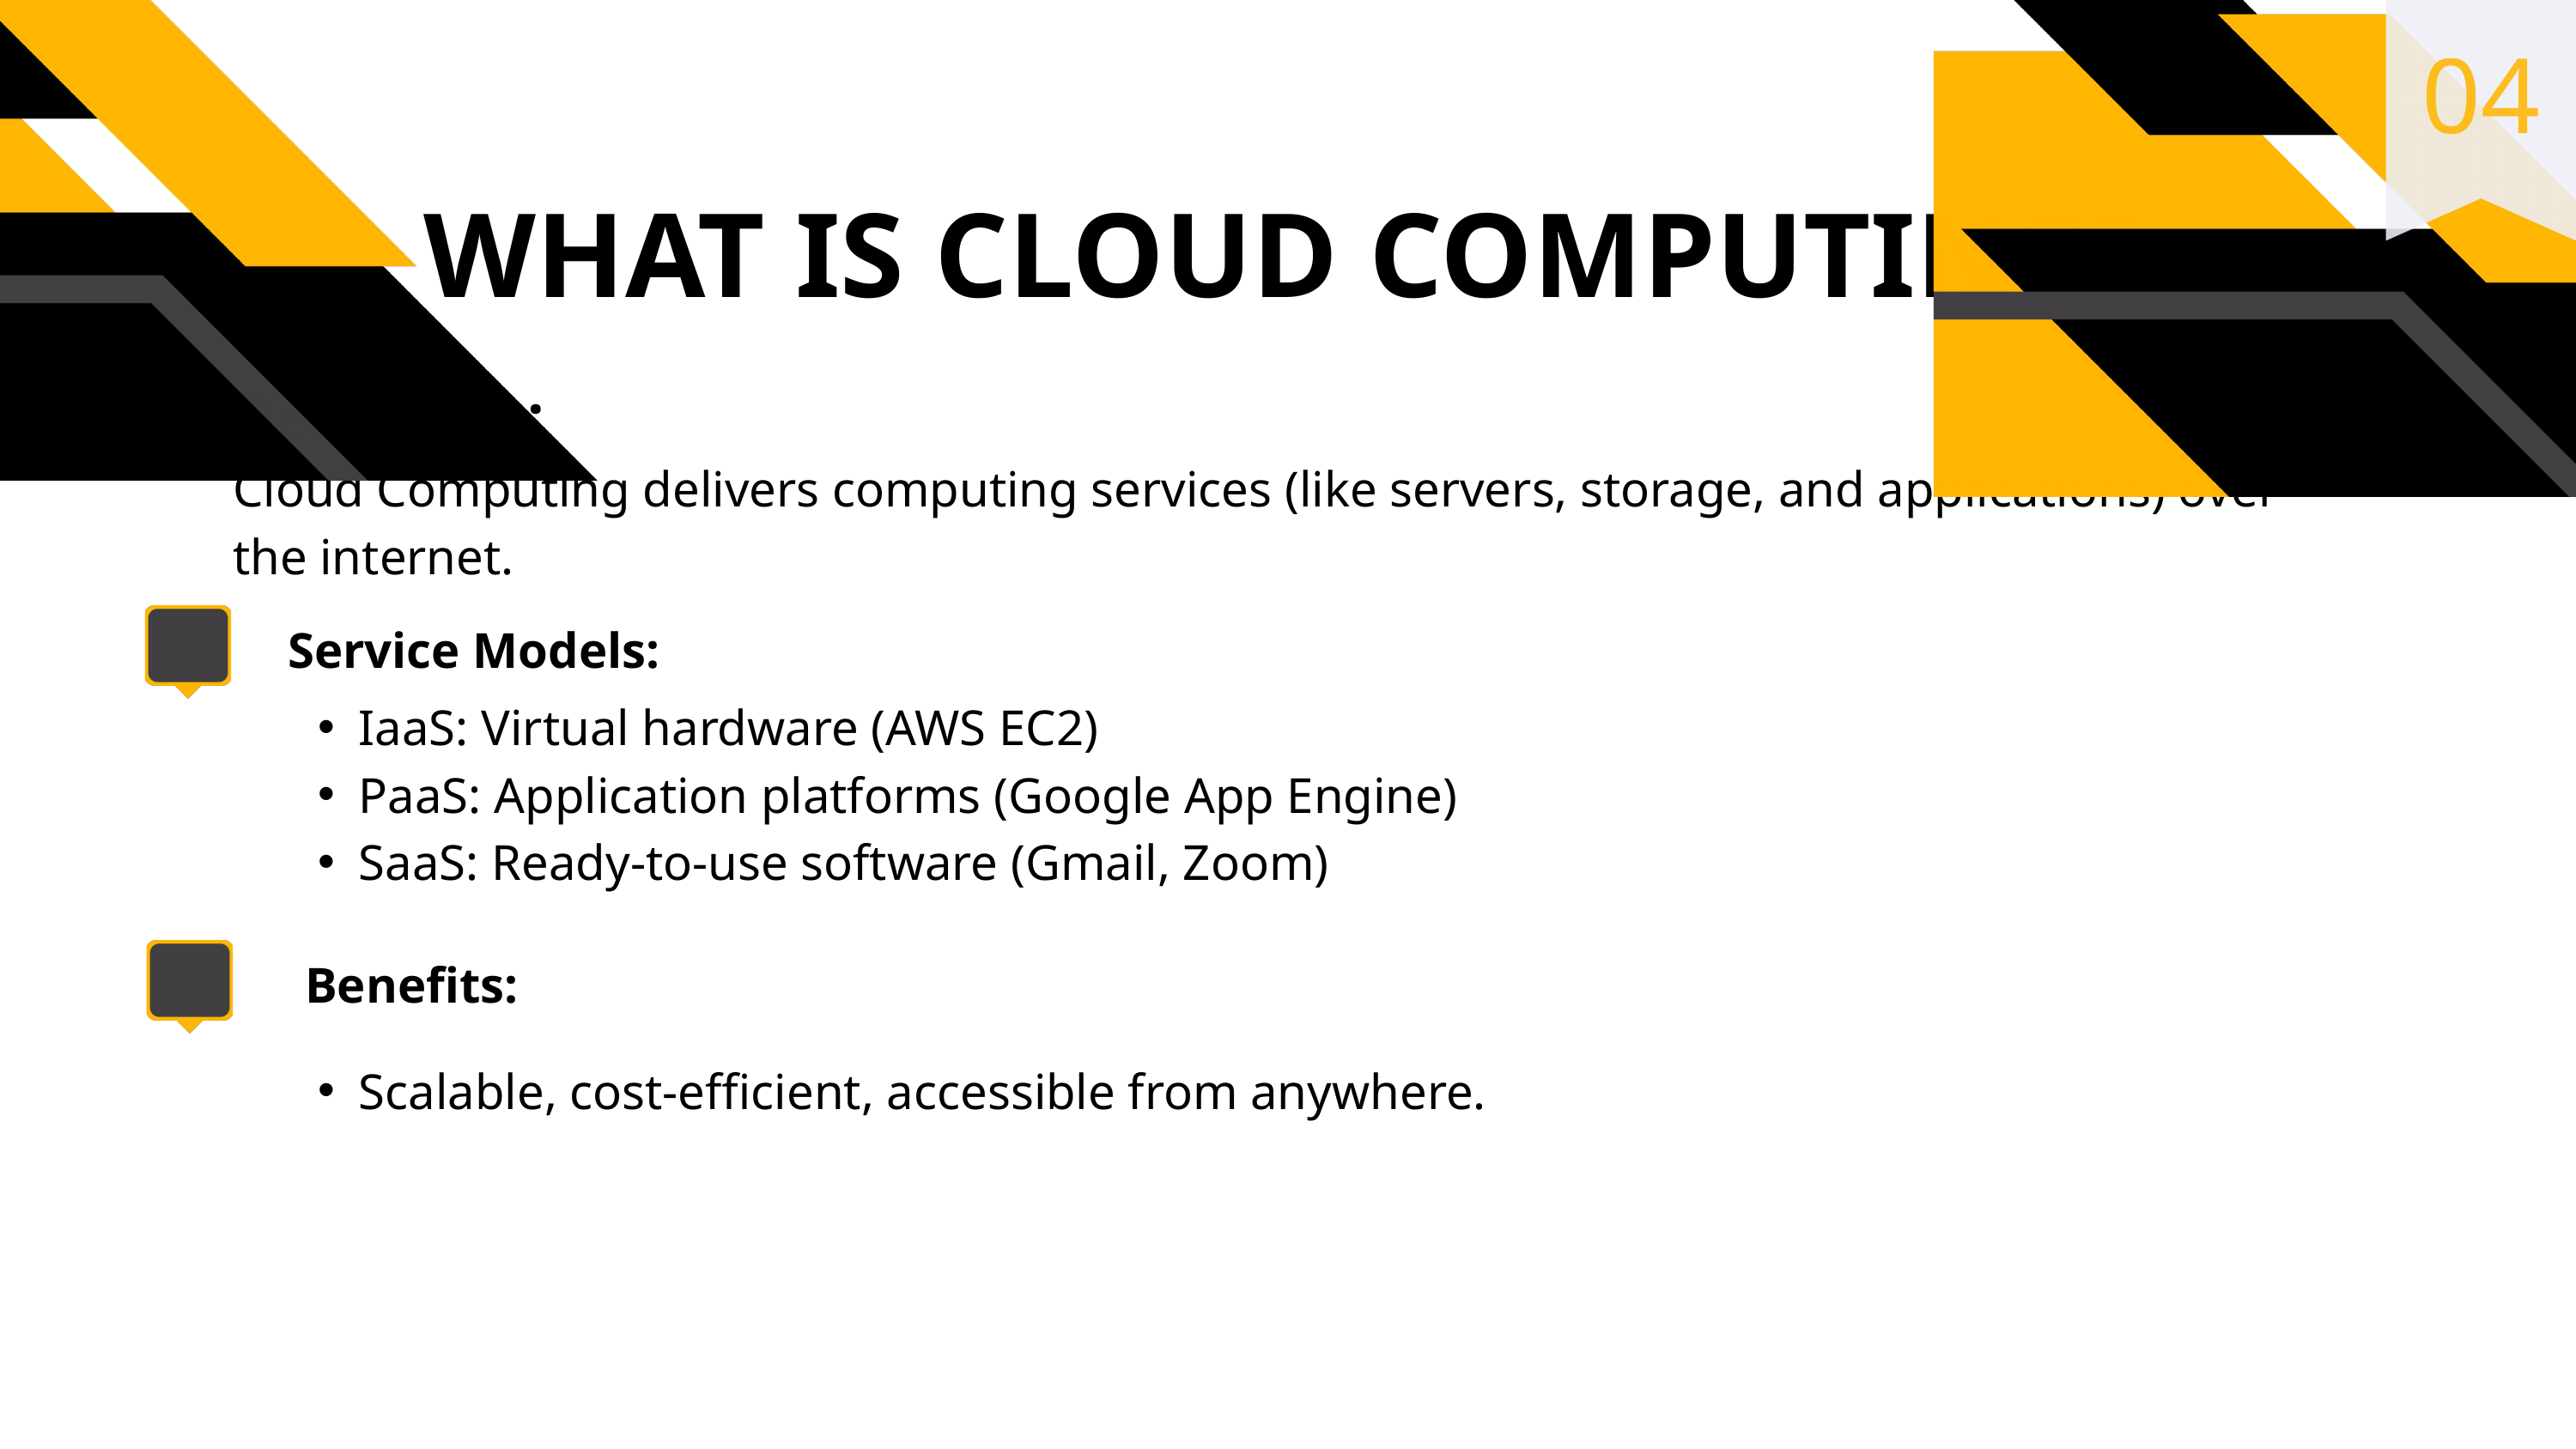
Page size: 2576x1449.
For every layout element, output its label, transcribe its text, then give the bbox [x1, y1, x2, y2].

text_box [144, 605, 232, 699]
text_box Scalable, cost-efficient, accessible from anywhere. [276, 1051, 1719, 1119]
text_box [2385, 0, 2576, 241]
text_box [1933, 0, 2576, 497]
text_box IaaS: Virtual hardware (AWS EC2) PaaS: Application platforms (Google App Engine) SaaS: Ready-to-use software (Gmail, Zoom) [276, 687, 1641, 890]
text_box Service Models: [276, 619, 671, 679]
text_box WHAT IS CLOUD COMPUTING? [598, 192, 1933, 321]
text_box [0, 0, 598, 481]
text_box Benefits: [234, 954, 592, 1014]
text_box [146, 940, 234, 1034]
text_box Definition: Cloud Computing delivers computing services (like servers, storage, and applications) over the internet. [233, 366, 2343, 652]
